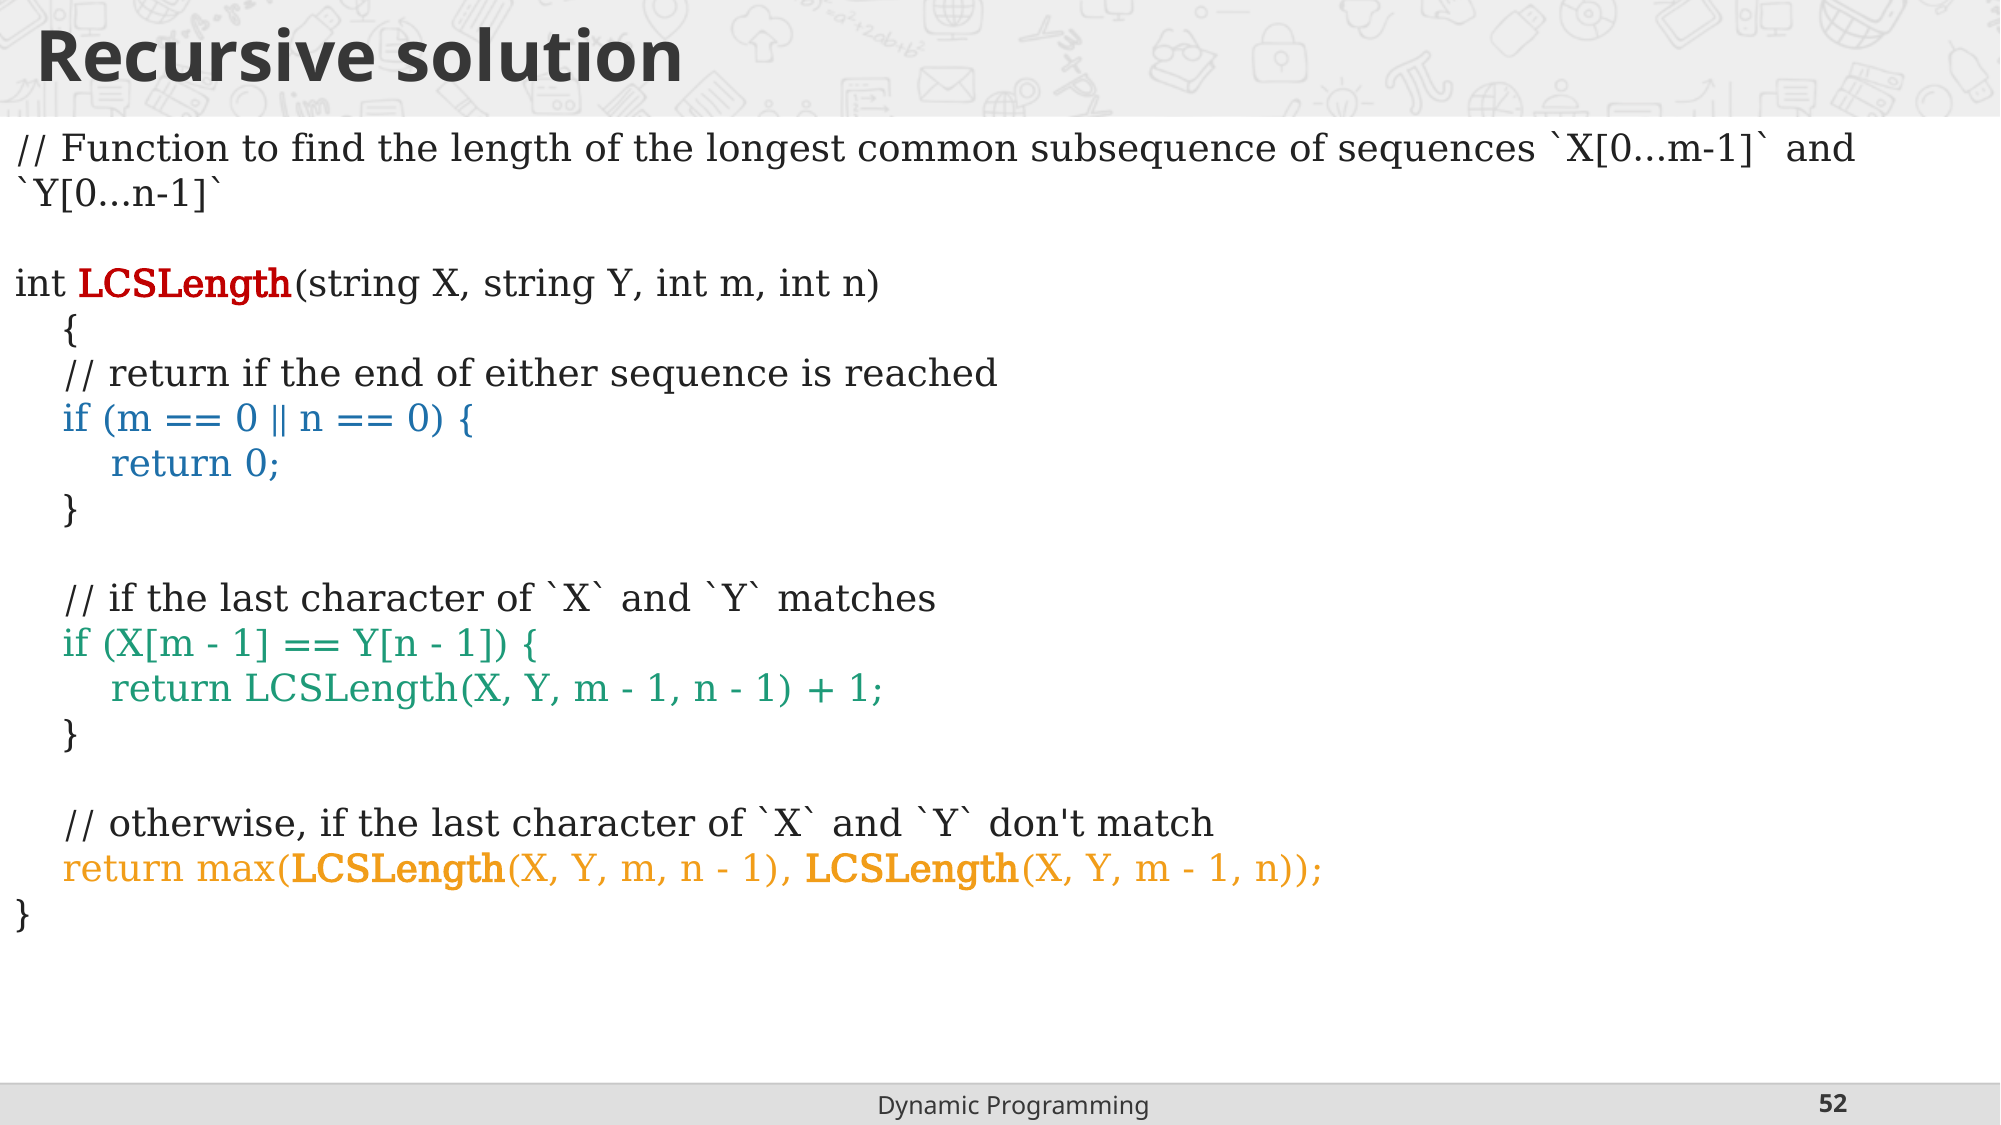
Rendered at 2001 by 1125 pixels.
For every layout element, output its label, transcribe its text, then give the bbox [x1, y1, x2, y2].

title Recursive solution [0, 0, 2000, 117]
text_box // Function to find the length of the longest common subsequence of sequences `X[0…m-1]` and `Y[0…n-1]` int LCSLength(string X, string Y, int m, int n) { // return if the end of either sequence is reached if (m == 0 || n == 0) { return 0; } // if the last character of `X` and `Y` matches if (X[m - 1] == Y[n - 1]) { return LCSLength(X, Y, m - 1, n - 1) + 1; } // otherwise, if the last character of `X` and `Y` don't match return max(LCSLength(X, Y, m, n - 1), LCSLength(X, Y, m - 1, n)); } [0, 116, 1923, 1022]
